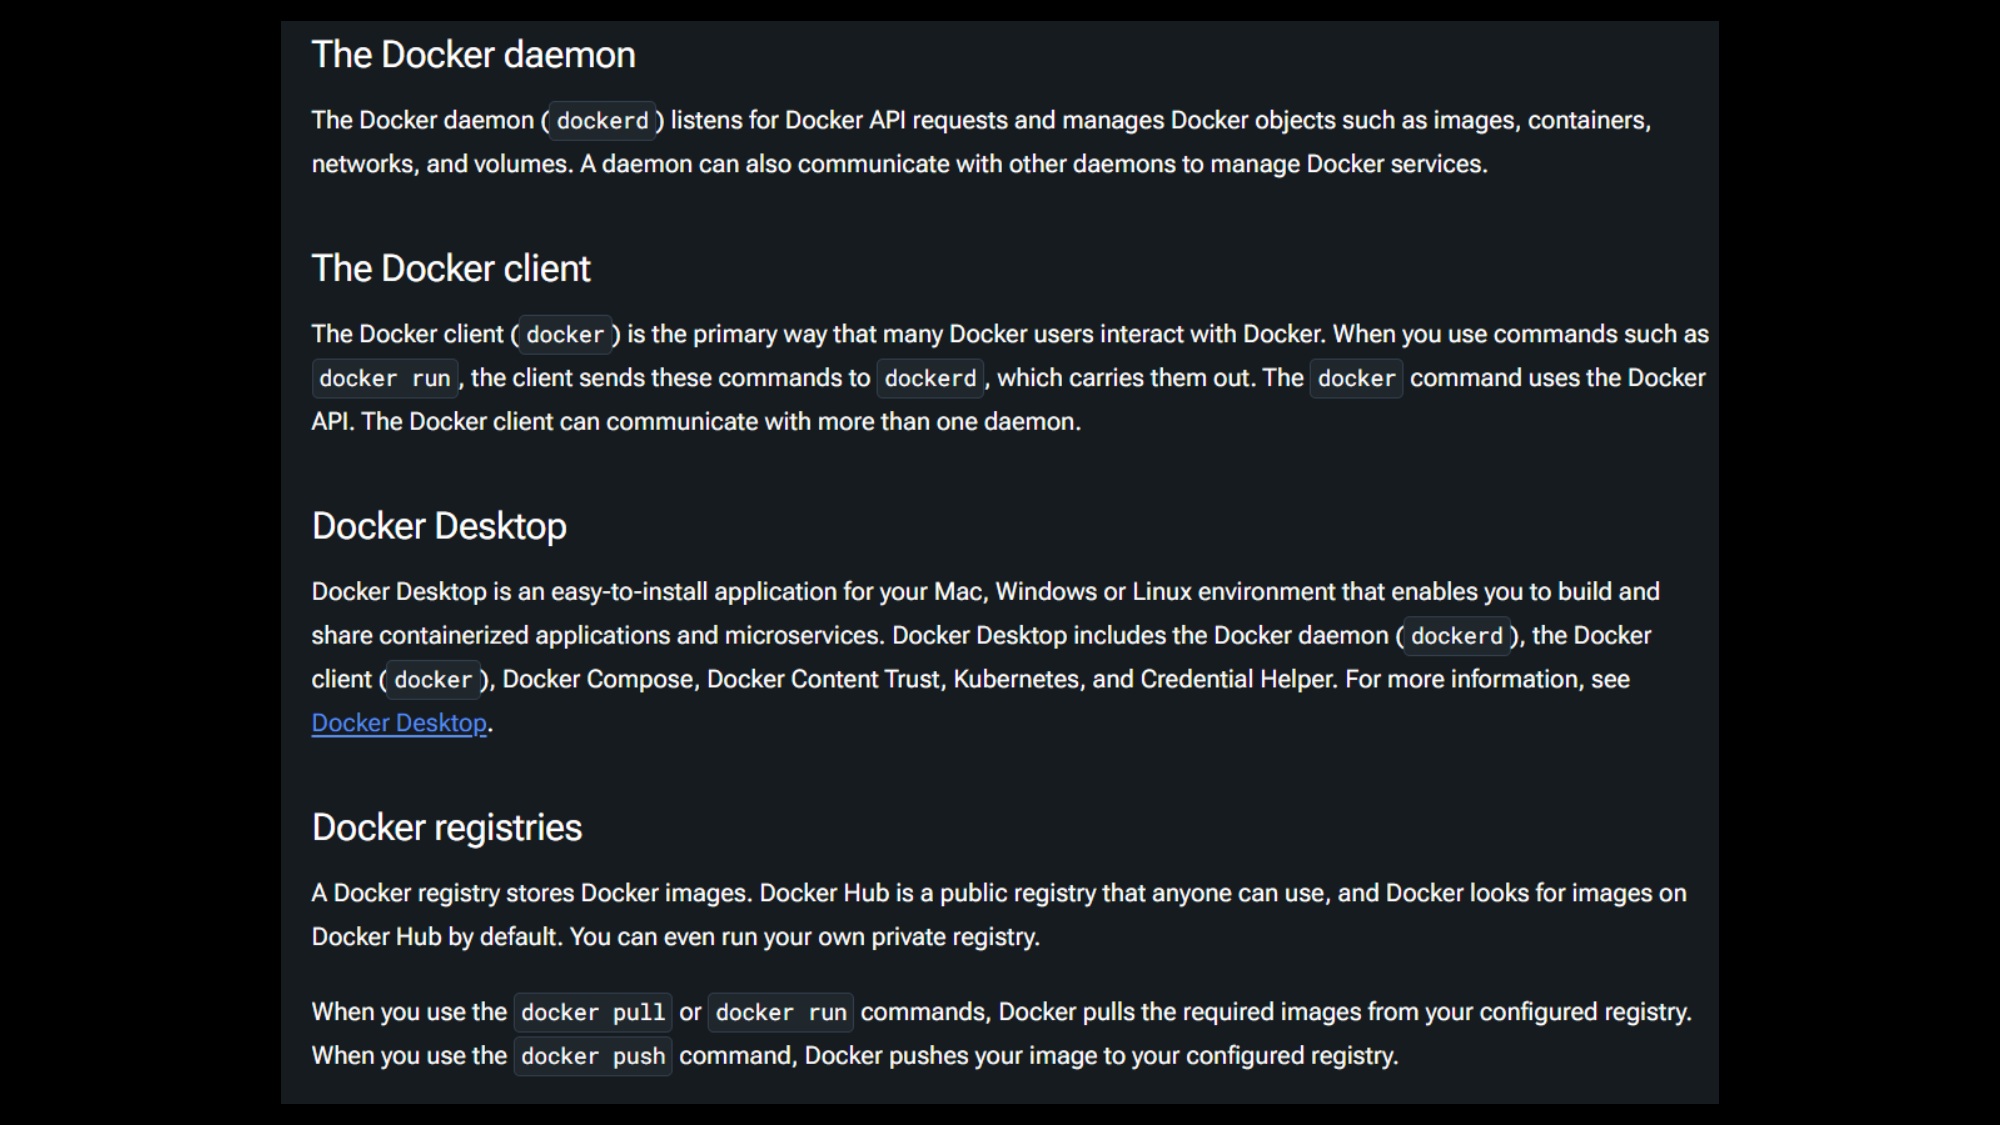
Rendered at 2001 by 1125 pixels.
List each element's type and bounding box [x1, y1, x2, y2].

picture [281, 21, 1719, 1104]
